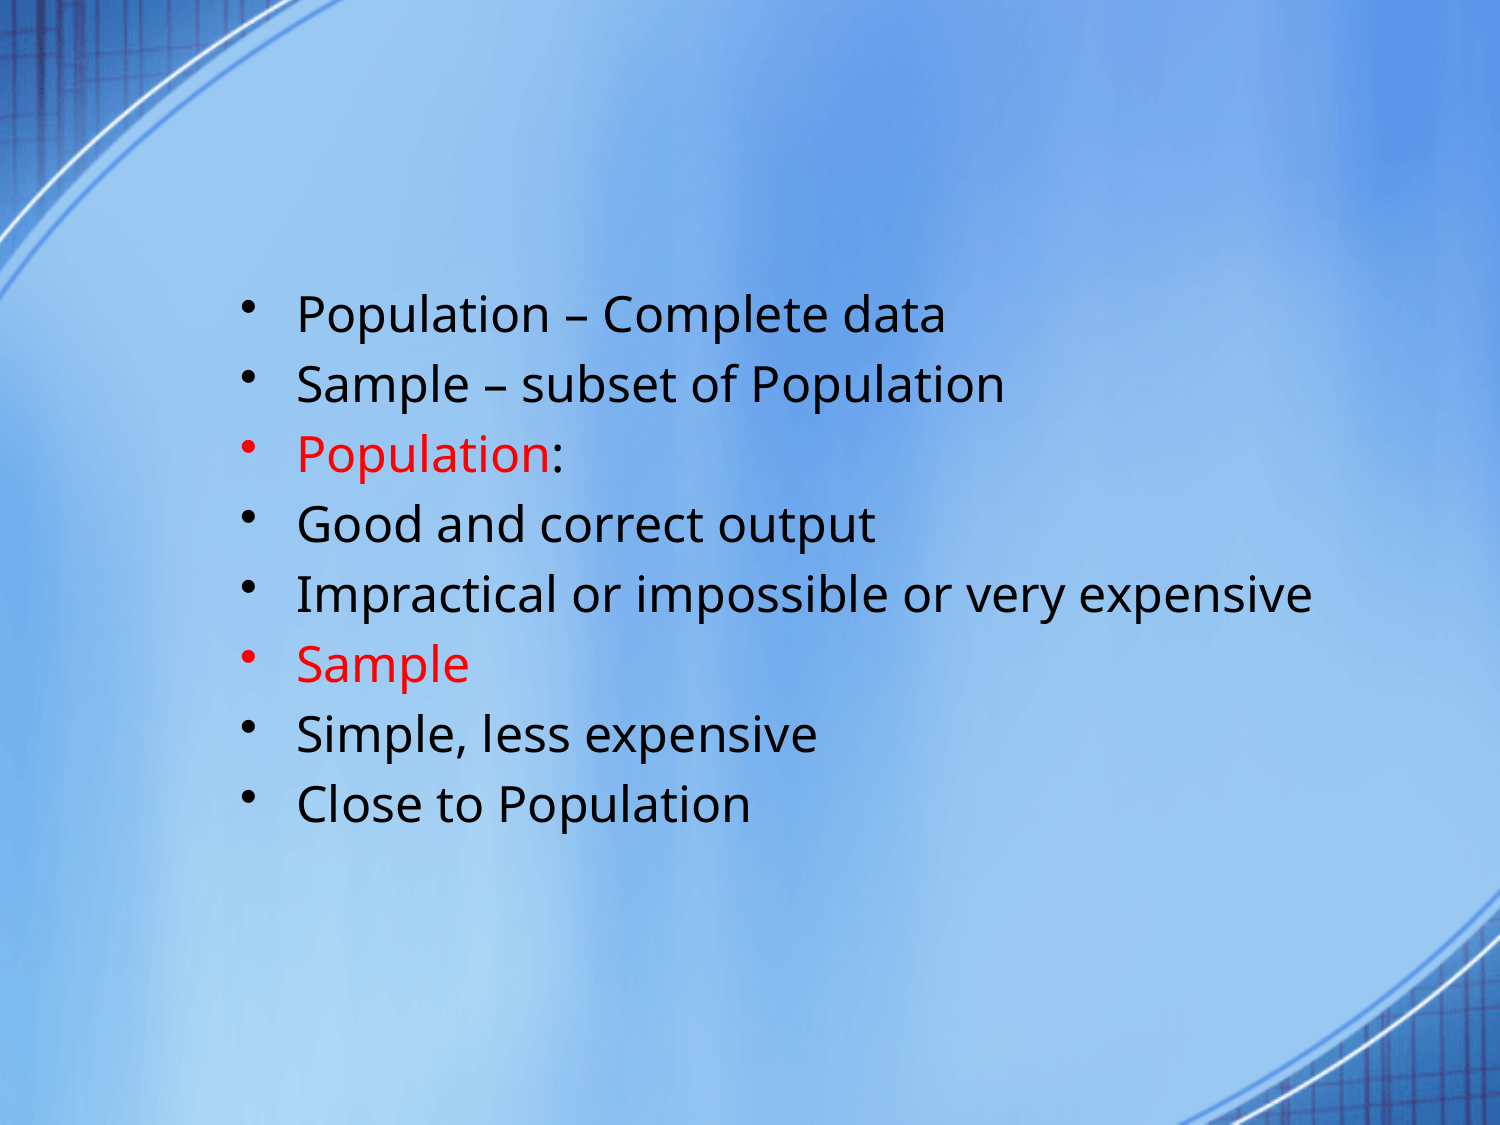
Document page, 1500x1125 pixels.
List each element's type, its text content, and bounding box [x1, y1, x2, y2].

picture [0, 0, 1500, 1125]
list Population – Complete data Sample – subset of Population Population: Good and correct output Impractical or impossible or very expensive Sample Simple, less expensive Close to Population [225, 275, 1350, 975]
